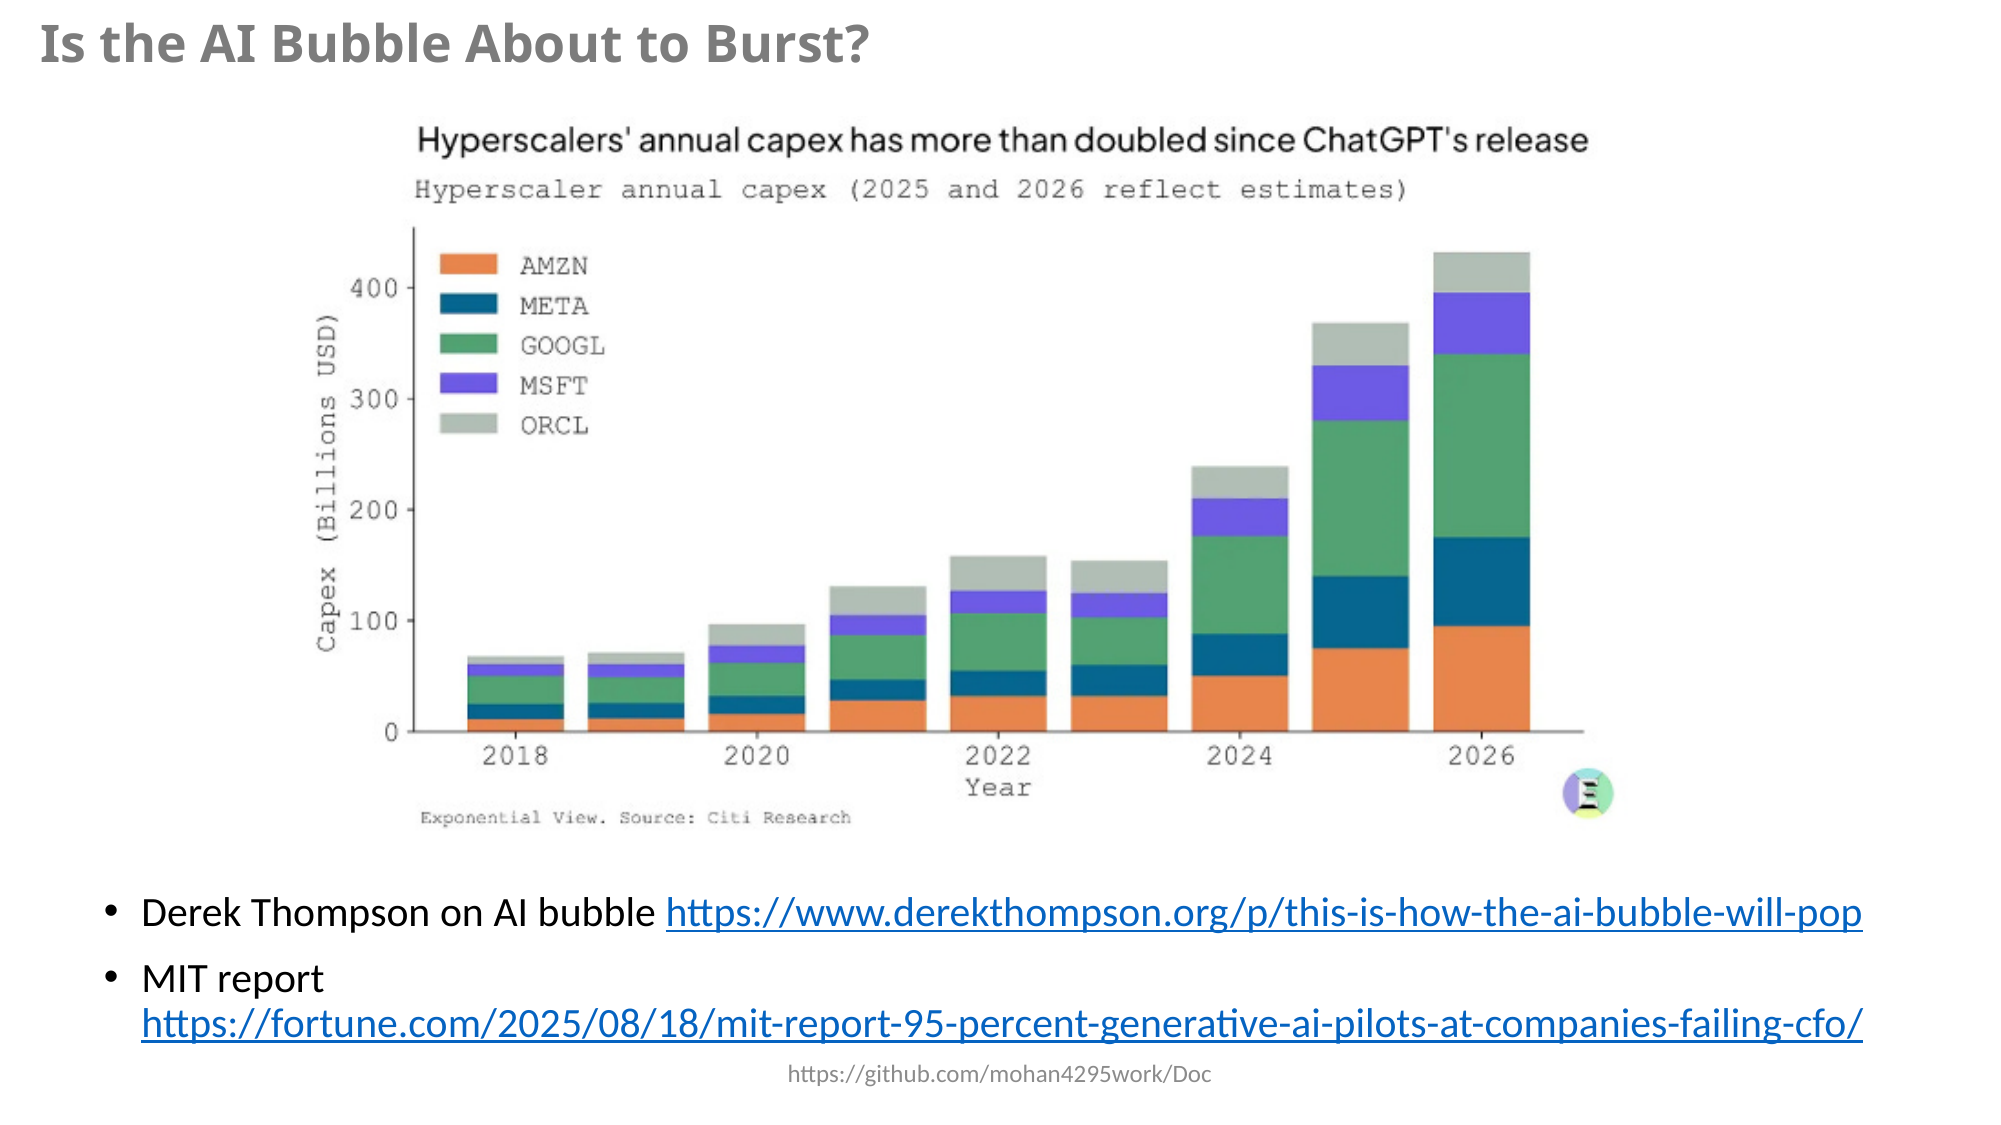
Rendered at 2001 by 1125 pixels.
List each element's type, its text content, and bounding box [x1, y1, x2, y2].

picture [271, 116, 1638, 849]
footer https://github.com/mohan4295work/Doc [662, 1042, 1338, 1103]
list Derek Thompson on AI bubble https://www.derekthompson.org/p/this-is-how-the-ai-bubble-will-pop MIT report https://fortune.com/2025/08/18/mit-report-95-percent-generative-ai-pilots-at-companies-failing-cfo/ [88, 883, 2000, 1073]
title Is the AI Bubble About to Burst? [25, 4, 930, 87]
